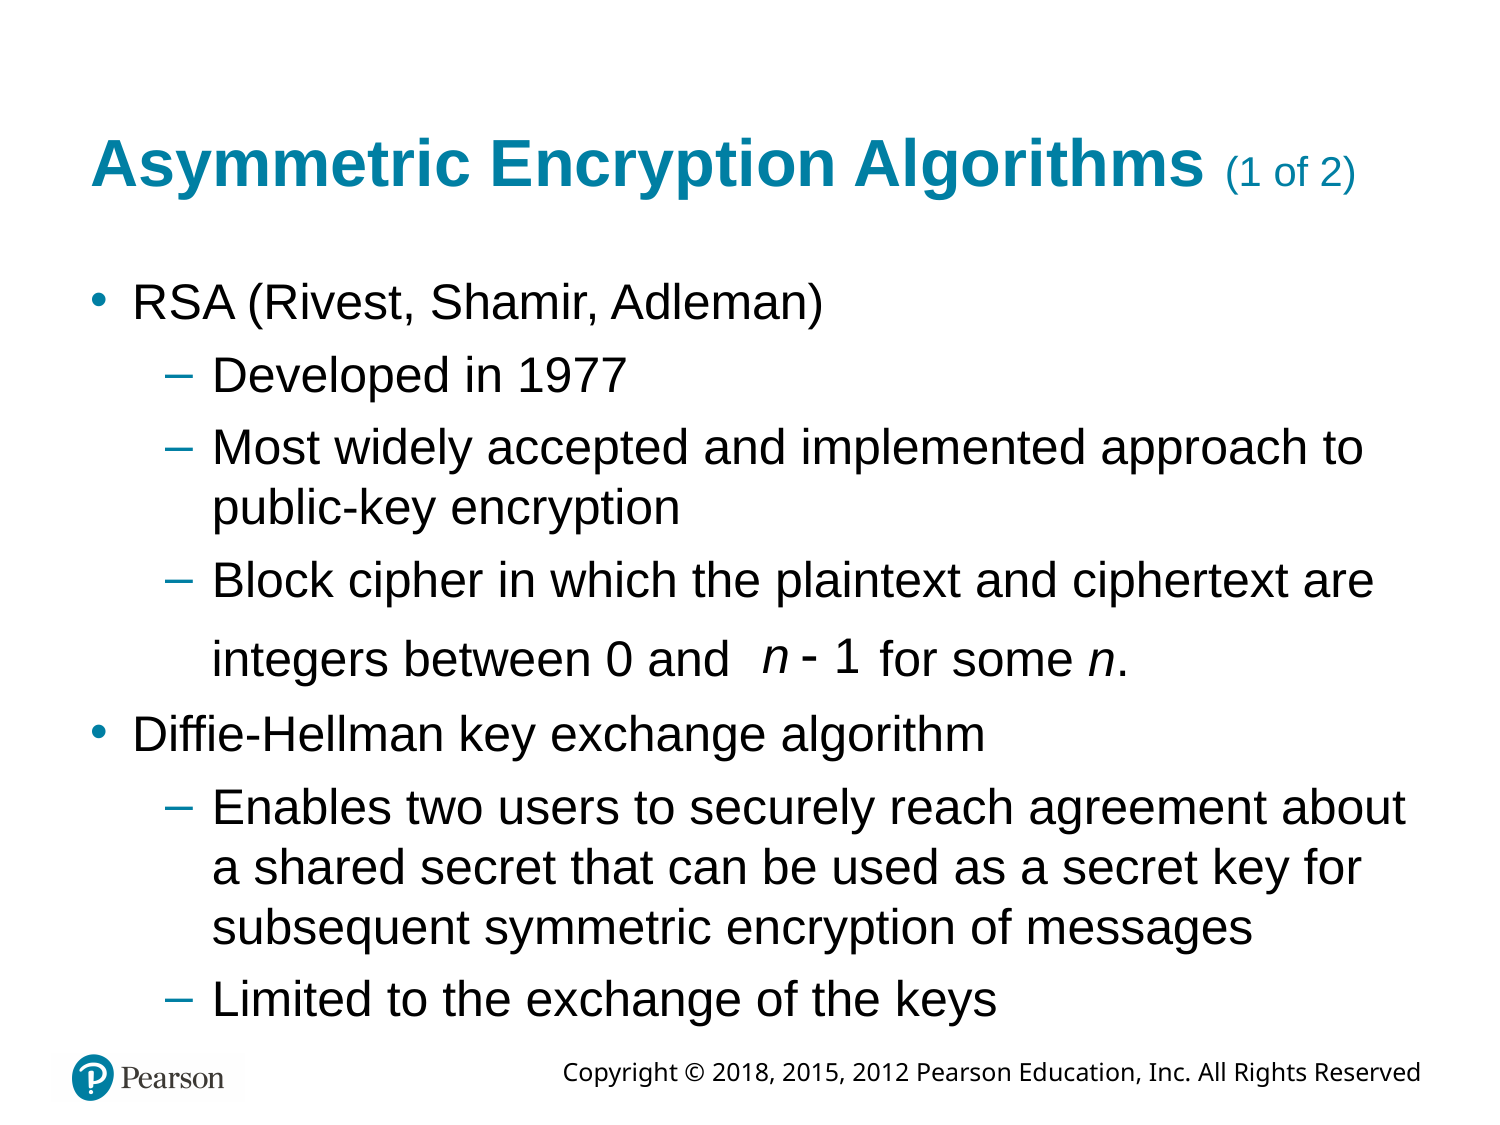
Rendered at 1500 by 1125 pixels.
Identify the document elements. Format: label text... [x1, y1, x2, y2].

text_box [759, 631, 858, 679]
list integers between 0 and [75, 626, 750, 693]
list R S A (Rivest, Shamir, Adleman) Developed in 1977 Most widely accepted and implemented approach to public-key encryption Block cipher in which the plaintext and ciphertext are [75, 254, 1425, 615]
picture [51, 1053, 245, 1102]
title Asymmetric Encryption Algorithms (1 of 2) [75, 35, 1425, 216]
list for some n. [879, 626, 1200, 693]
list Diffie-Hellman key exchange algorithm Enables two users to securely reach agreement about a shared secret that can be used as a secret key for subsequent symmetric encryption of messages Limited to the exchange of the keys [75, 701, 1448, 1034]
